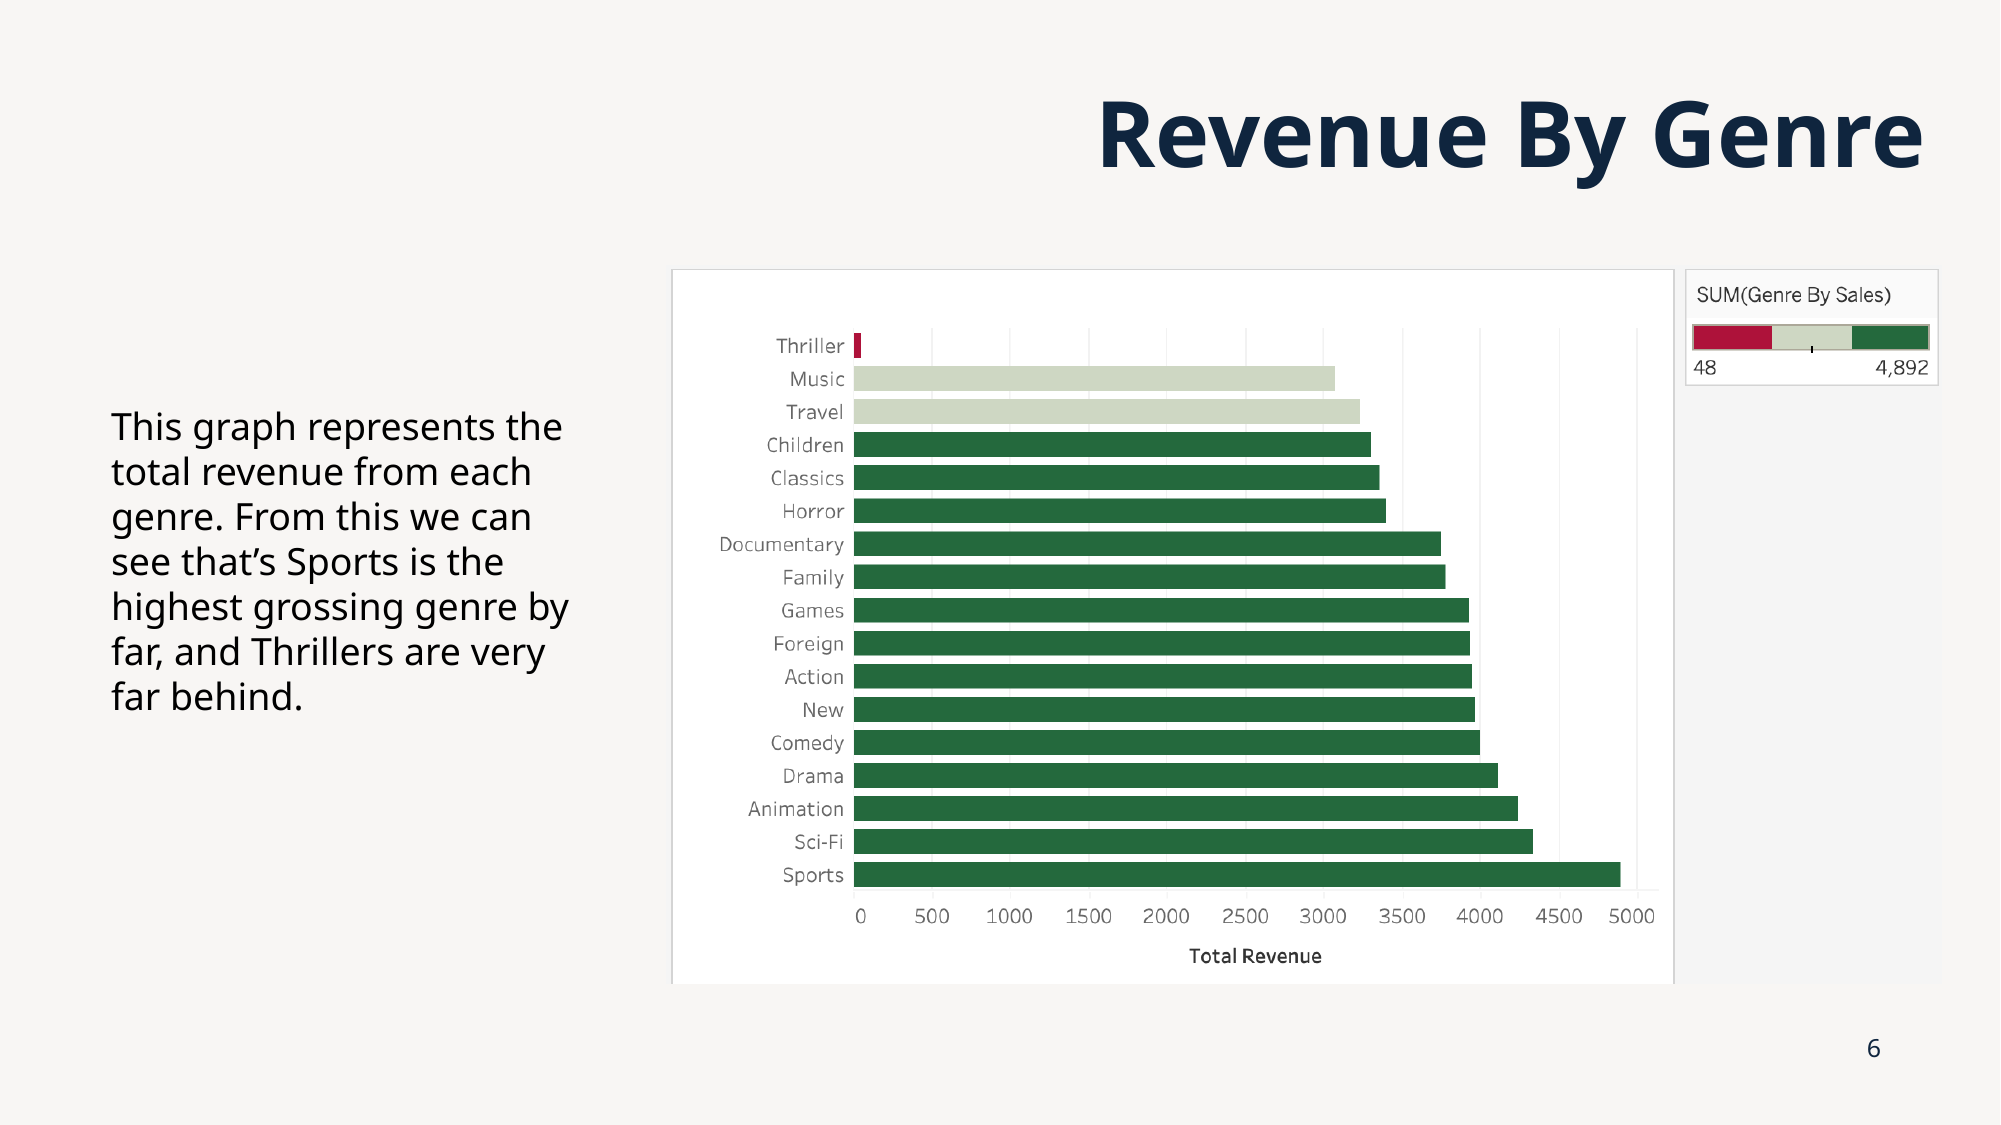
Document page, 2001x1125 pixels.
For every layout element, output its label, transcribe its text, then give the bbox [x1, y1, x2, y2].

title Revenue By Genre [96, 46, 1942, 230]
picture [665, 265, 1942, 984]
text_box This graph represents the total revenue from each genre. From this we can see that’s Sports is the highest grossing genre by far, and Thrillers are very far behind. [96, 395, 596, 726]
slide_number 6 [1836, 1020, 1912, 1080]
